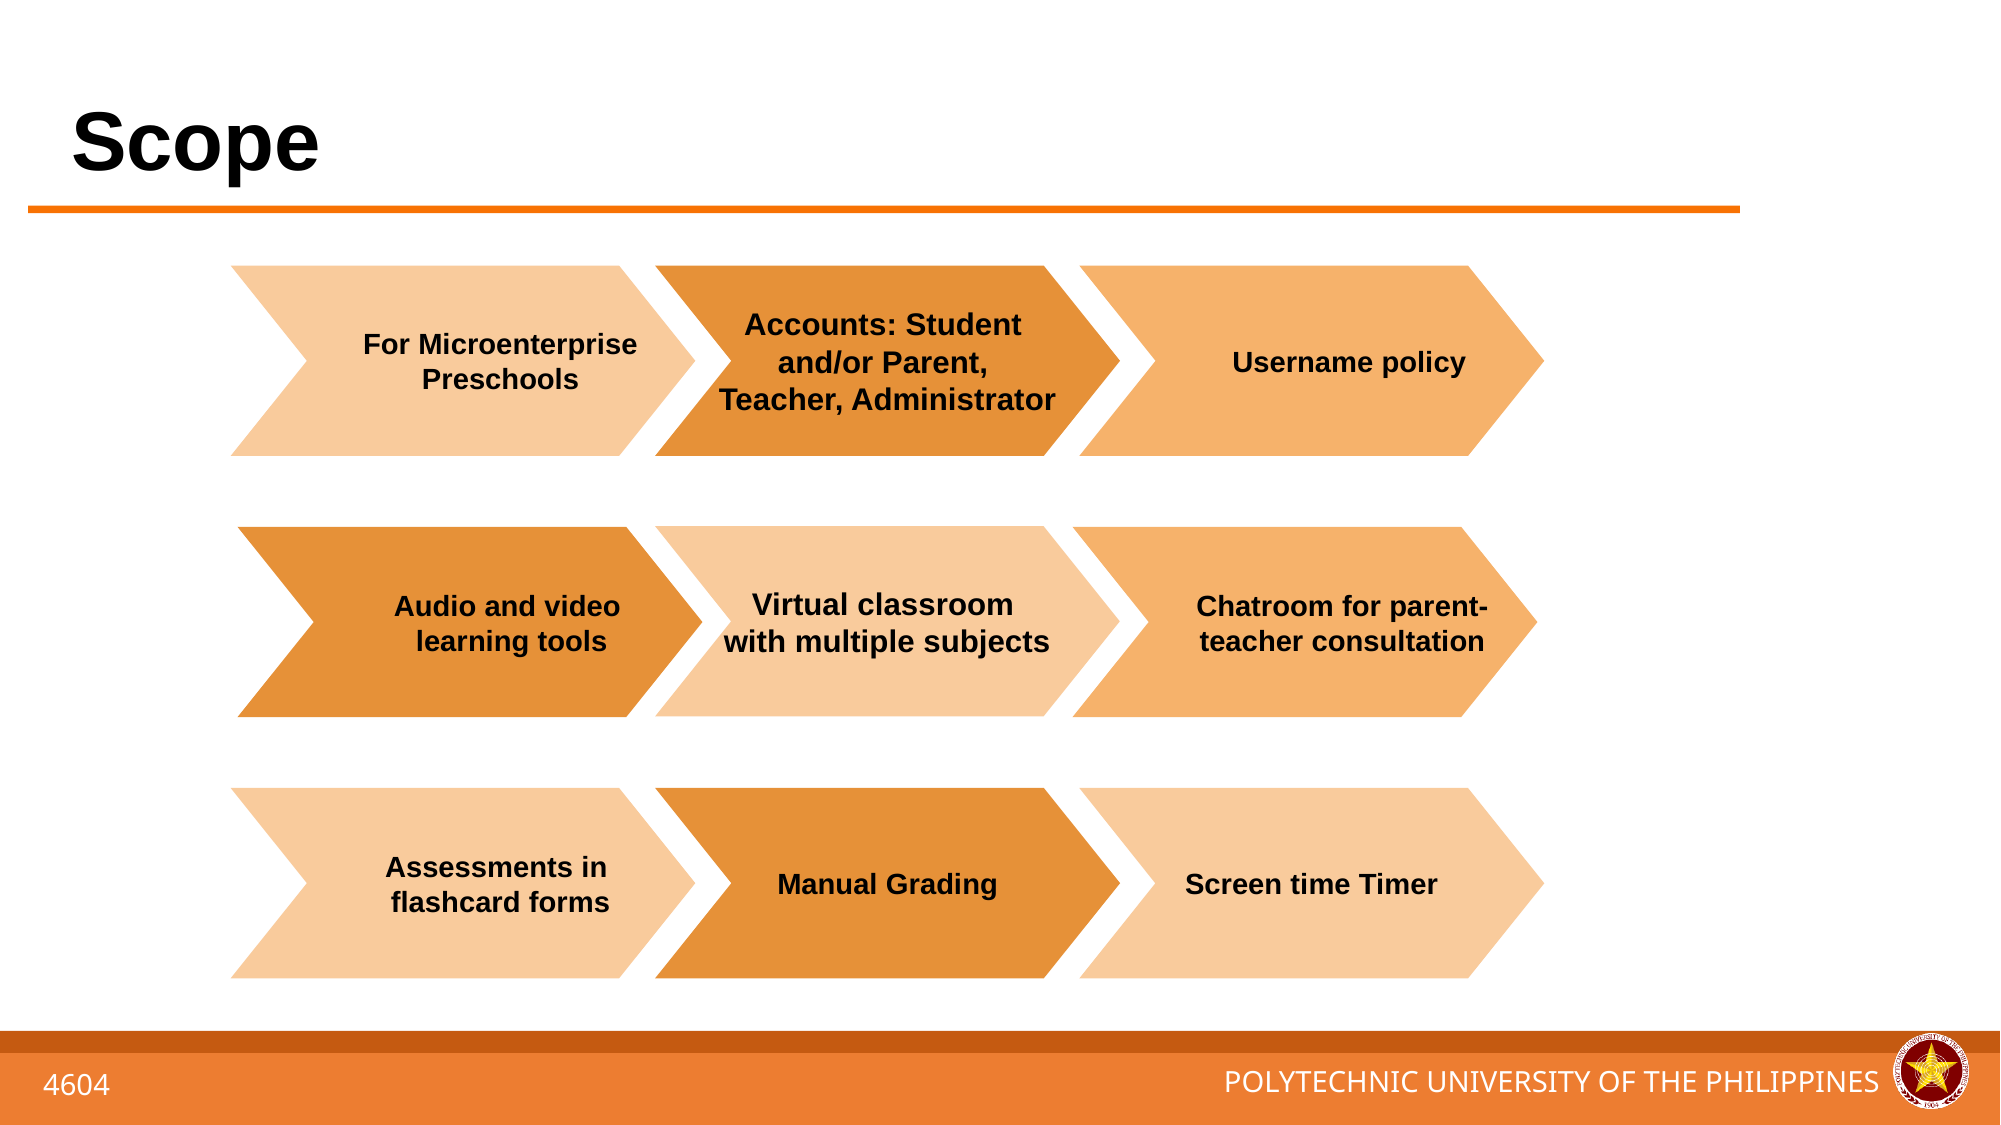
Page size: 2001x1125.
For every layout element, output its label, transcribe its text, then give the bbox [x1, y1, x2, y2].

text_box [230, 265, 1545, 457]
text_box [230, 787, 1545, 979]
text_box POLYTECHNIC UNIVERSITY OF THE PHILIPPINES [1117, 1065, 1881, 1104]
text_box Scope [56, 79, 1719, 195]
text_box [0, 1030, 2000, 1053]
picture [1892, 1033, 1969, 1109]
text_box [0, 1053, 2000, 1125]
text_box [237, 525, 1538, 718]
text_box [28, 205, 1740, 214]
text_box 4604 [28, 1048, 457, 1109]
